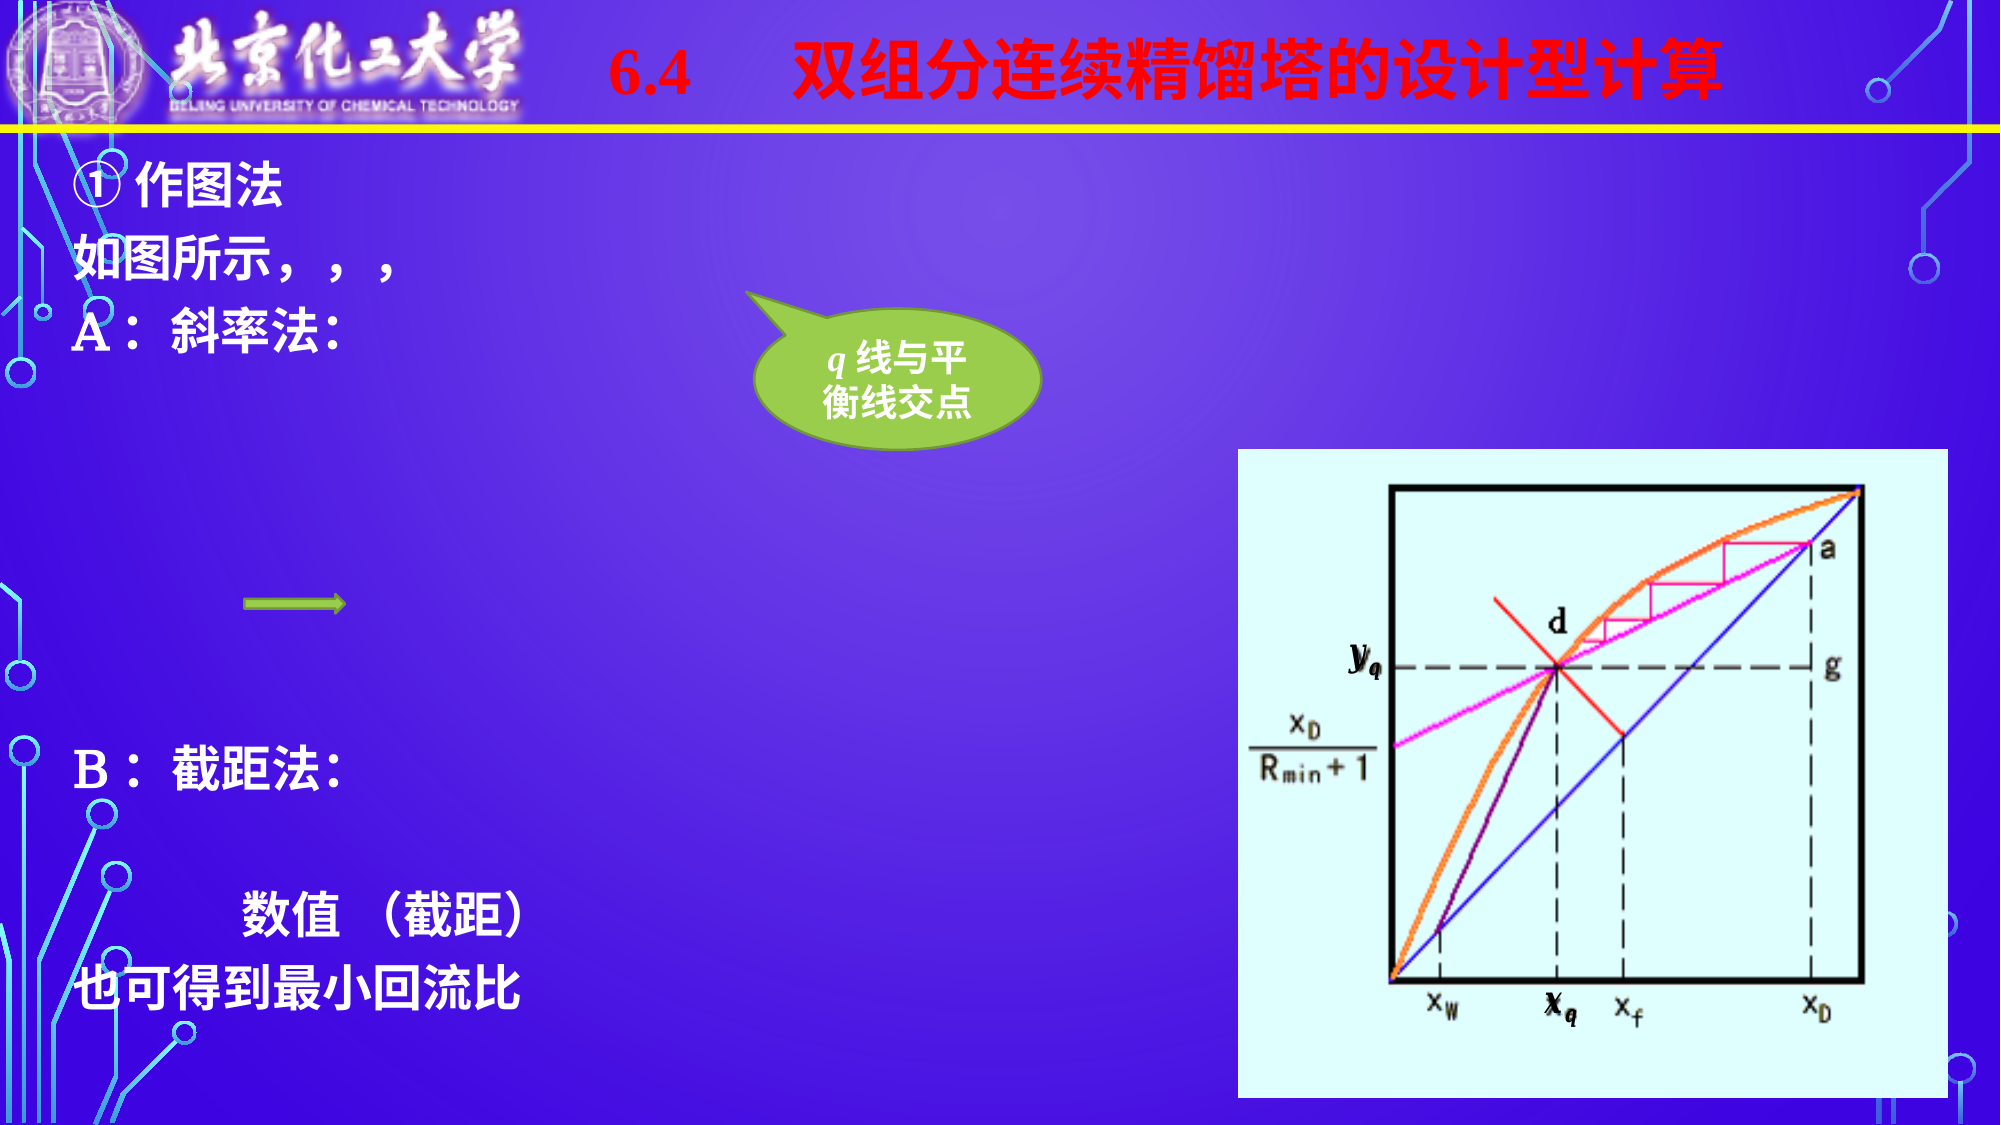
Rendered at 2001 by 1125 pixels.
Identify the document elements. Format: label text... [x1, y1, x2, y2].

picture [1238, 449, 1949, 1098]
picture [5, 0, 531, 124]
text_box [243, 592, 346, 615]
text_box q线与平衡线交点 [745, 290, 1043, 452]
text_box 6.4 双组分连续精馏塔的设计型计算 [593, 20, 1775, 116]
